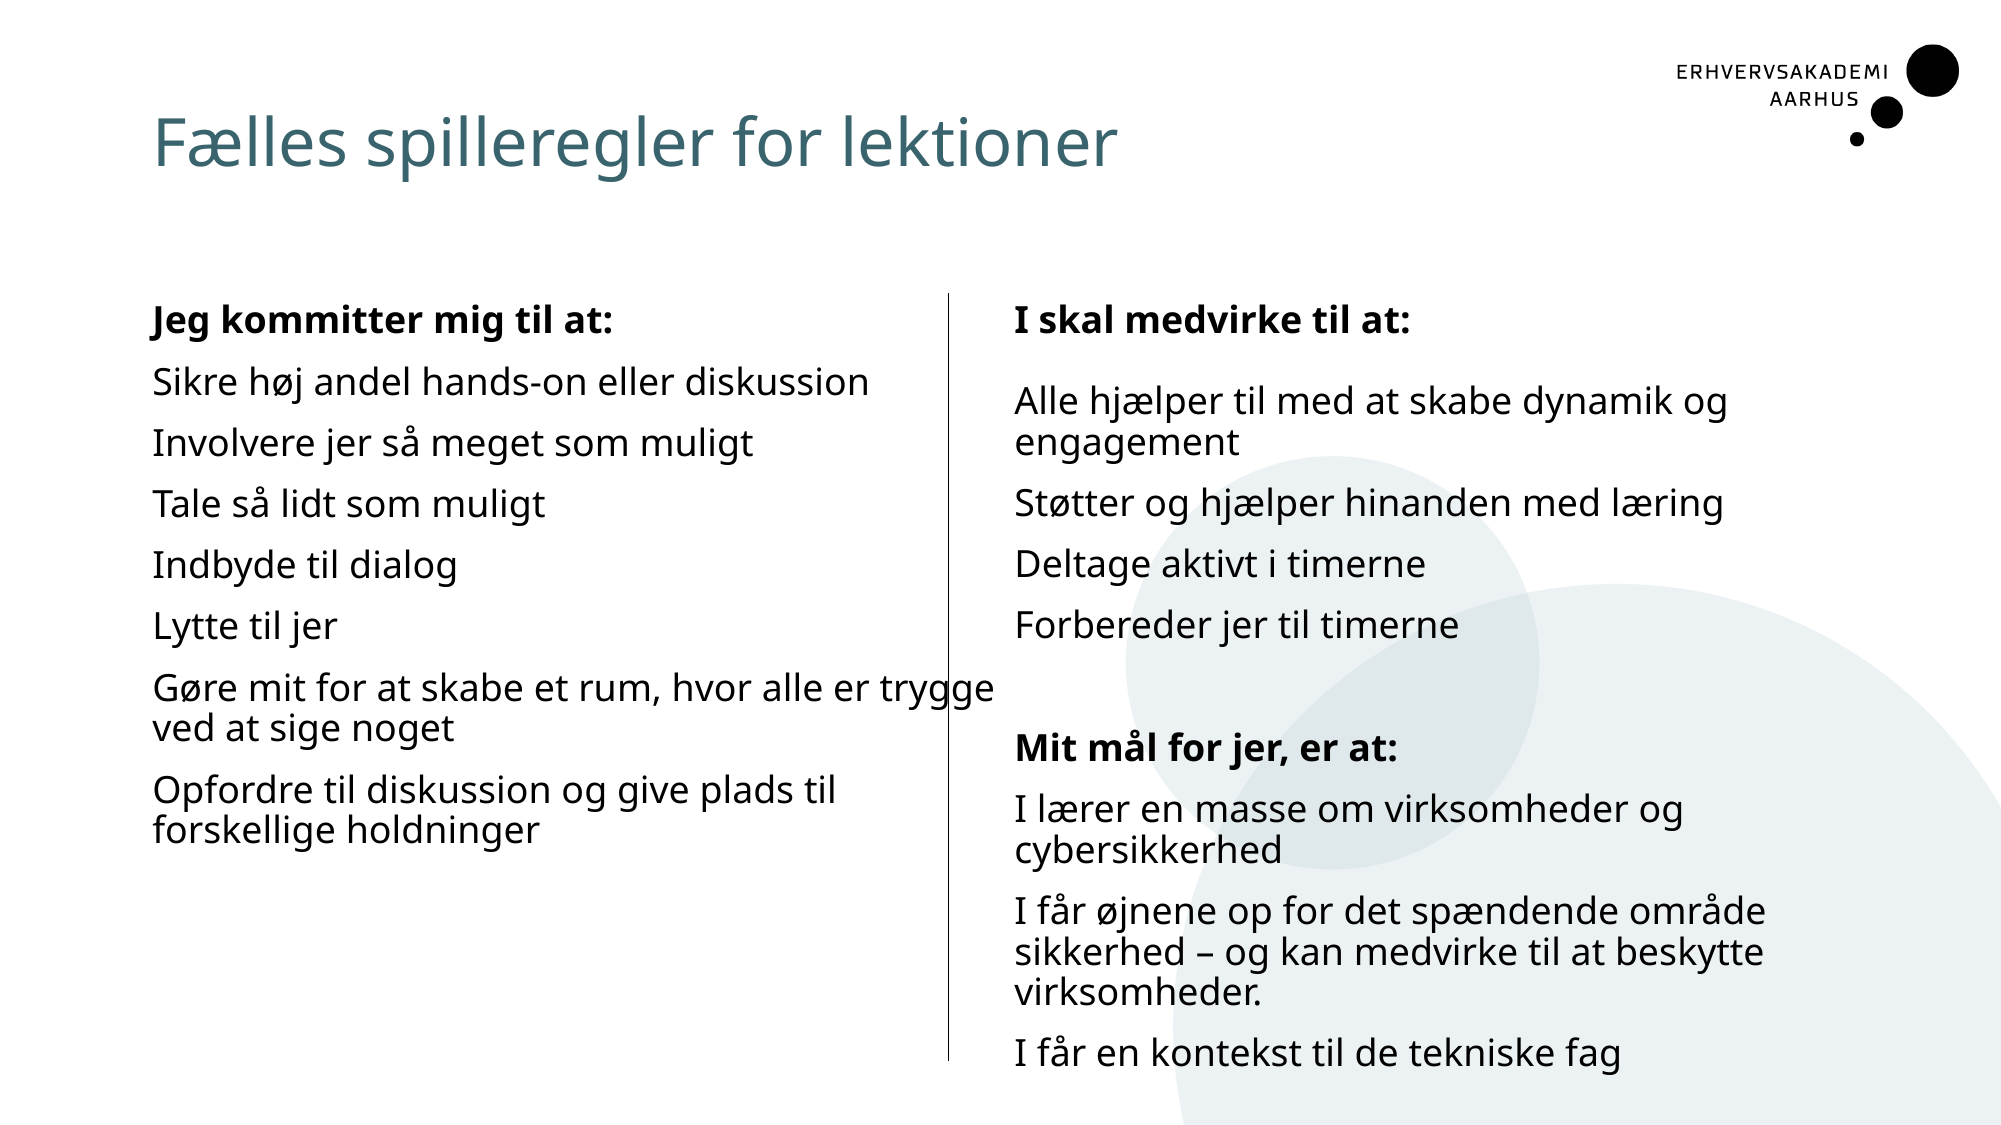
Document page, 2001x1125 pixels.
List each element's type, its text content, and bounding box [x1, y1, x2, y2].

picture [1666, 38, 1965, 151]
list Jeg kommitter mig til at: Sikre høj andel hands-on eller diskussion Involvere jer så meget som muligt Tale så lidt som muligt Indbyde til dialog Lytte til jer Gøre mit for at skabe et rum, hvor alle er trygge ved at sige noget Opfordre til diskussion og give plads til forskellige holdninger I skal medvirke til at: Alle hjælper til med at skabe dynamik og engagement Støtter og hjælper hinanden med læring Deltage aktivt i timerne Forbereder jer til timerne Mit mål for jer, er at: I lærer en masse om virksomheder og cybersikkerhed I får øjnene op for det spændende område sikkerhed – og kan medvirke til at beskytte virksomheder. I får en kontekst til de tekniske fag [137, 293, 1892, 1065]
title Fælles spilleregler for lektioner [137, 109, 1863, 261]
